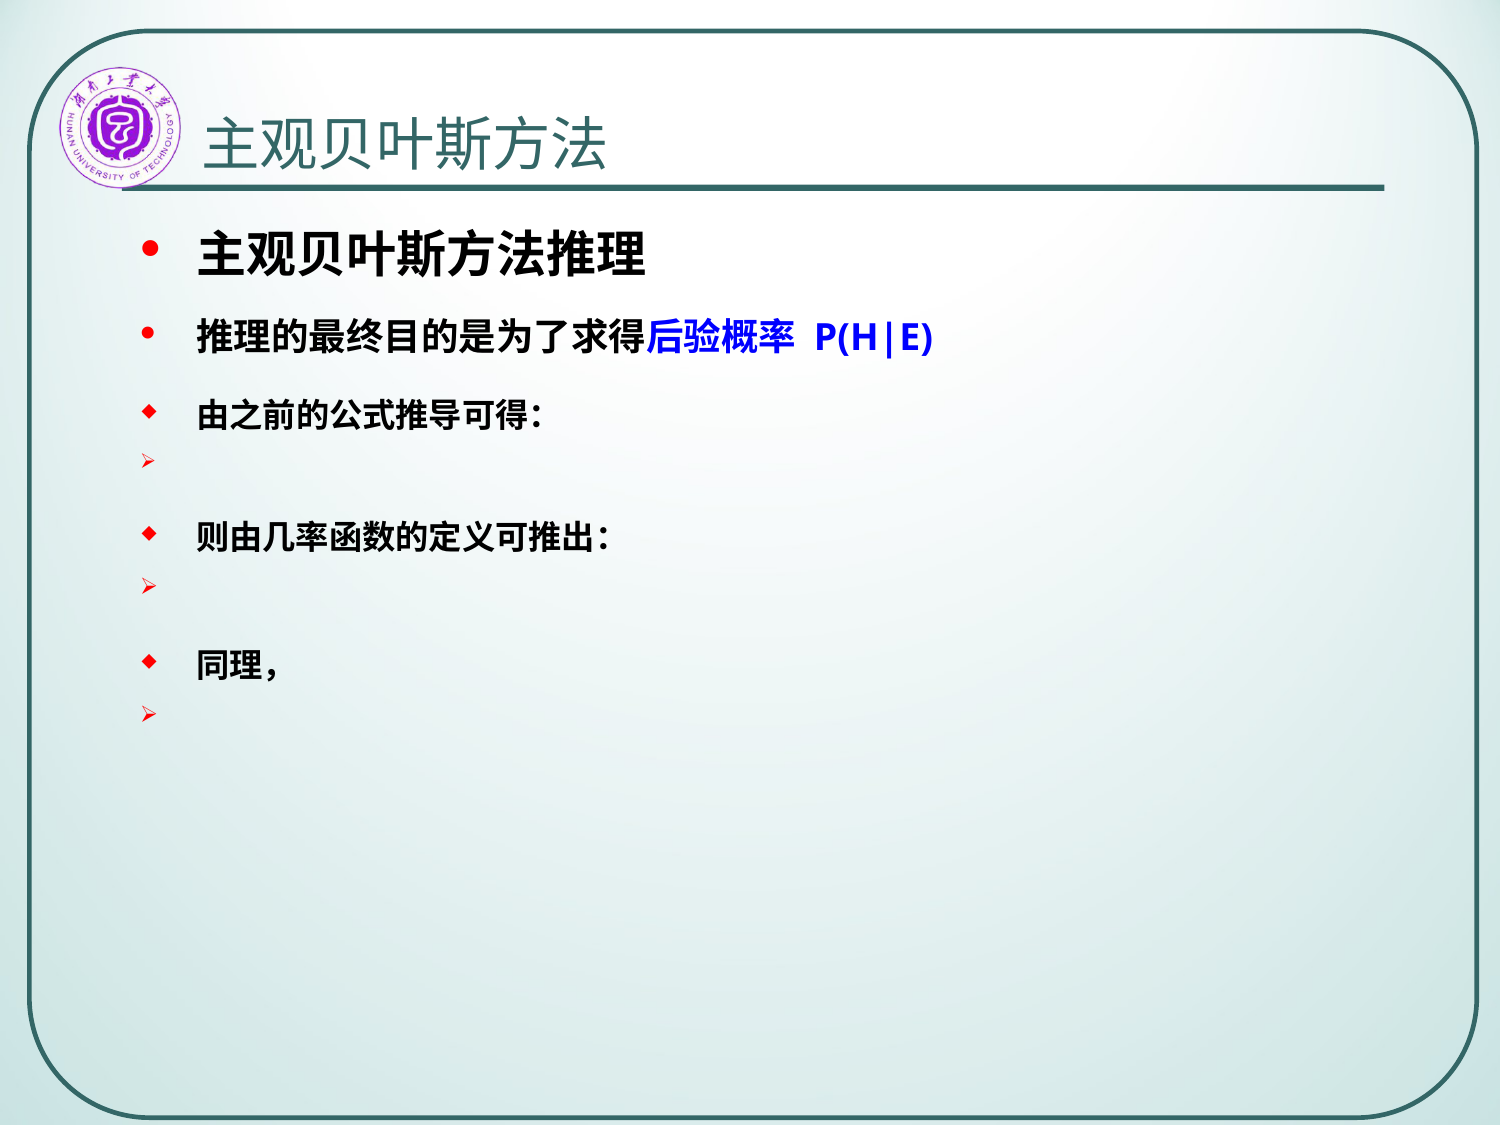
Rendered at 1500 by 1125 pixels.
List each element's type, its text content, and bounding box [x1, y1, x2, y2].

title 主观贝叶斯方法 [159, 66, 1422, 185]
picture [0, 0, 1500, 1125]
